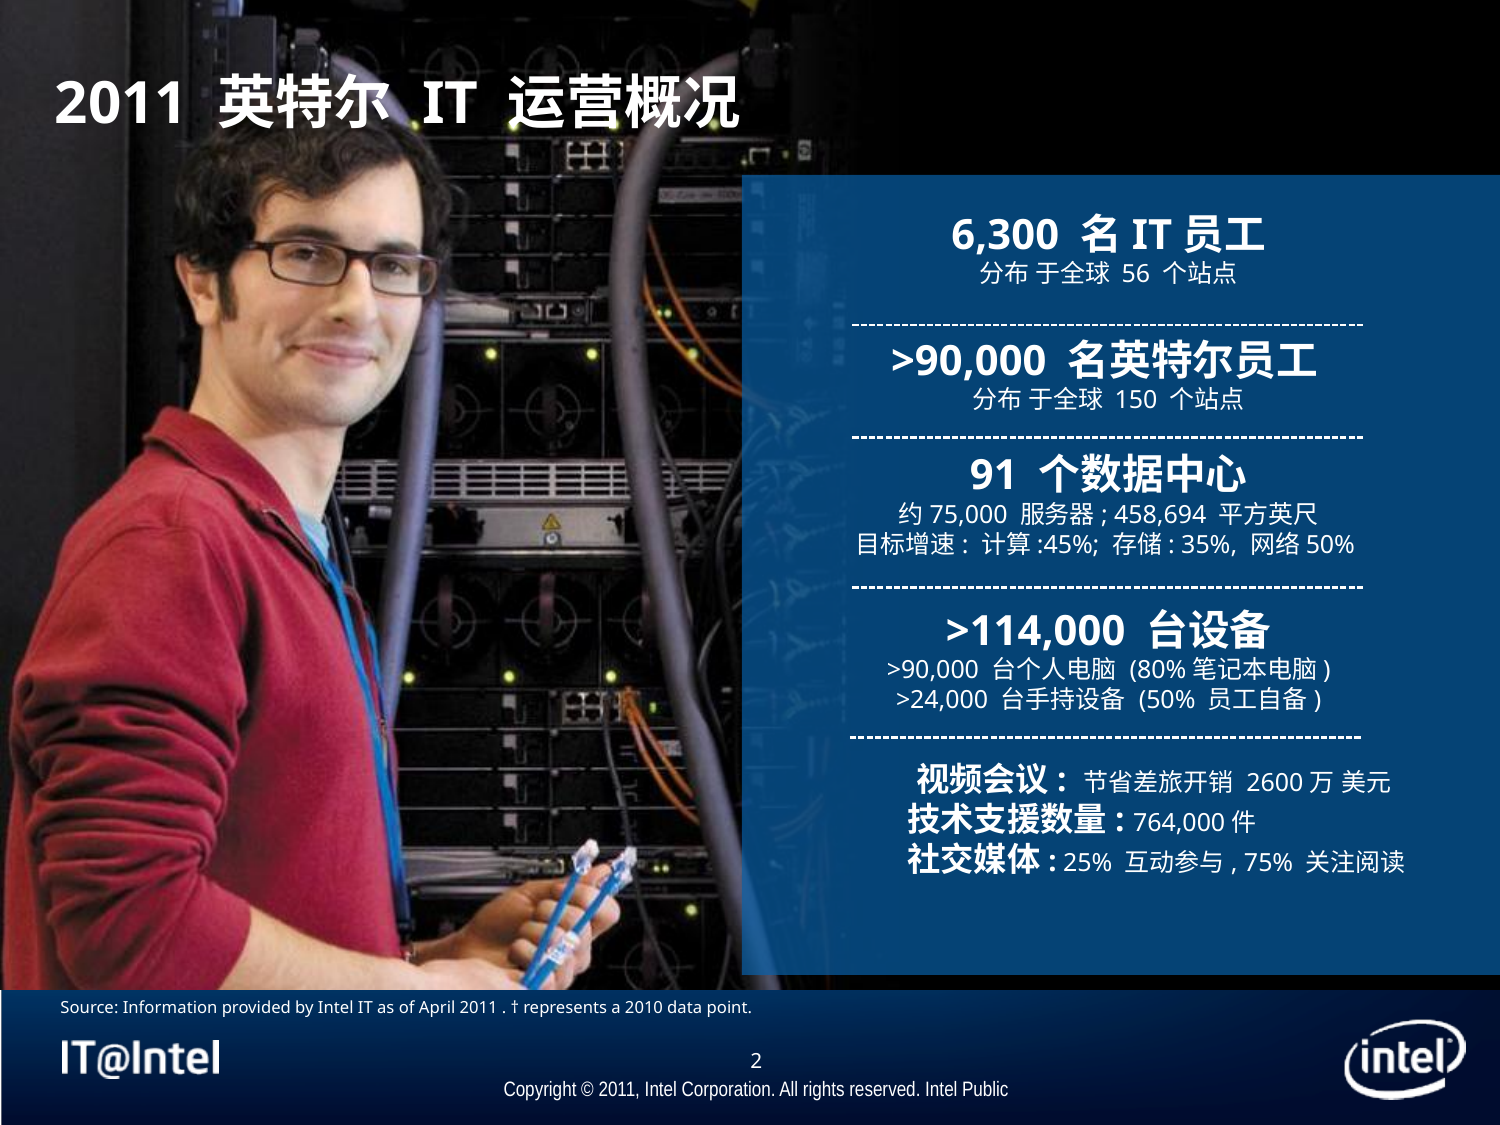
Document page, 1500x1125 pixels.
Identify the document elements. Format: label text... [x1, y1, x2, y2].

picture [0, 0, 1500, 1125]
list Source: Information provided by Intel IT as of April 2011 . † represents a 2010 data point. [60, 1000, 1313, 1053]
